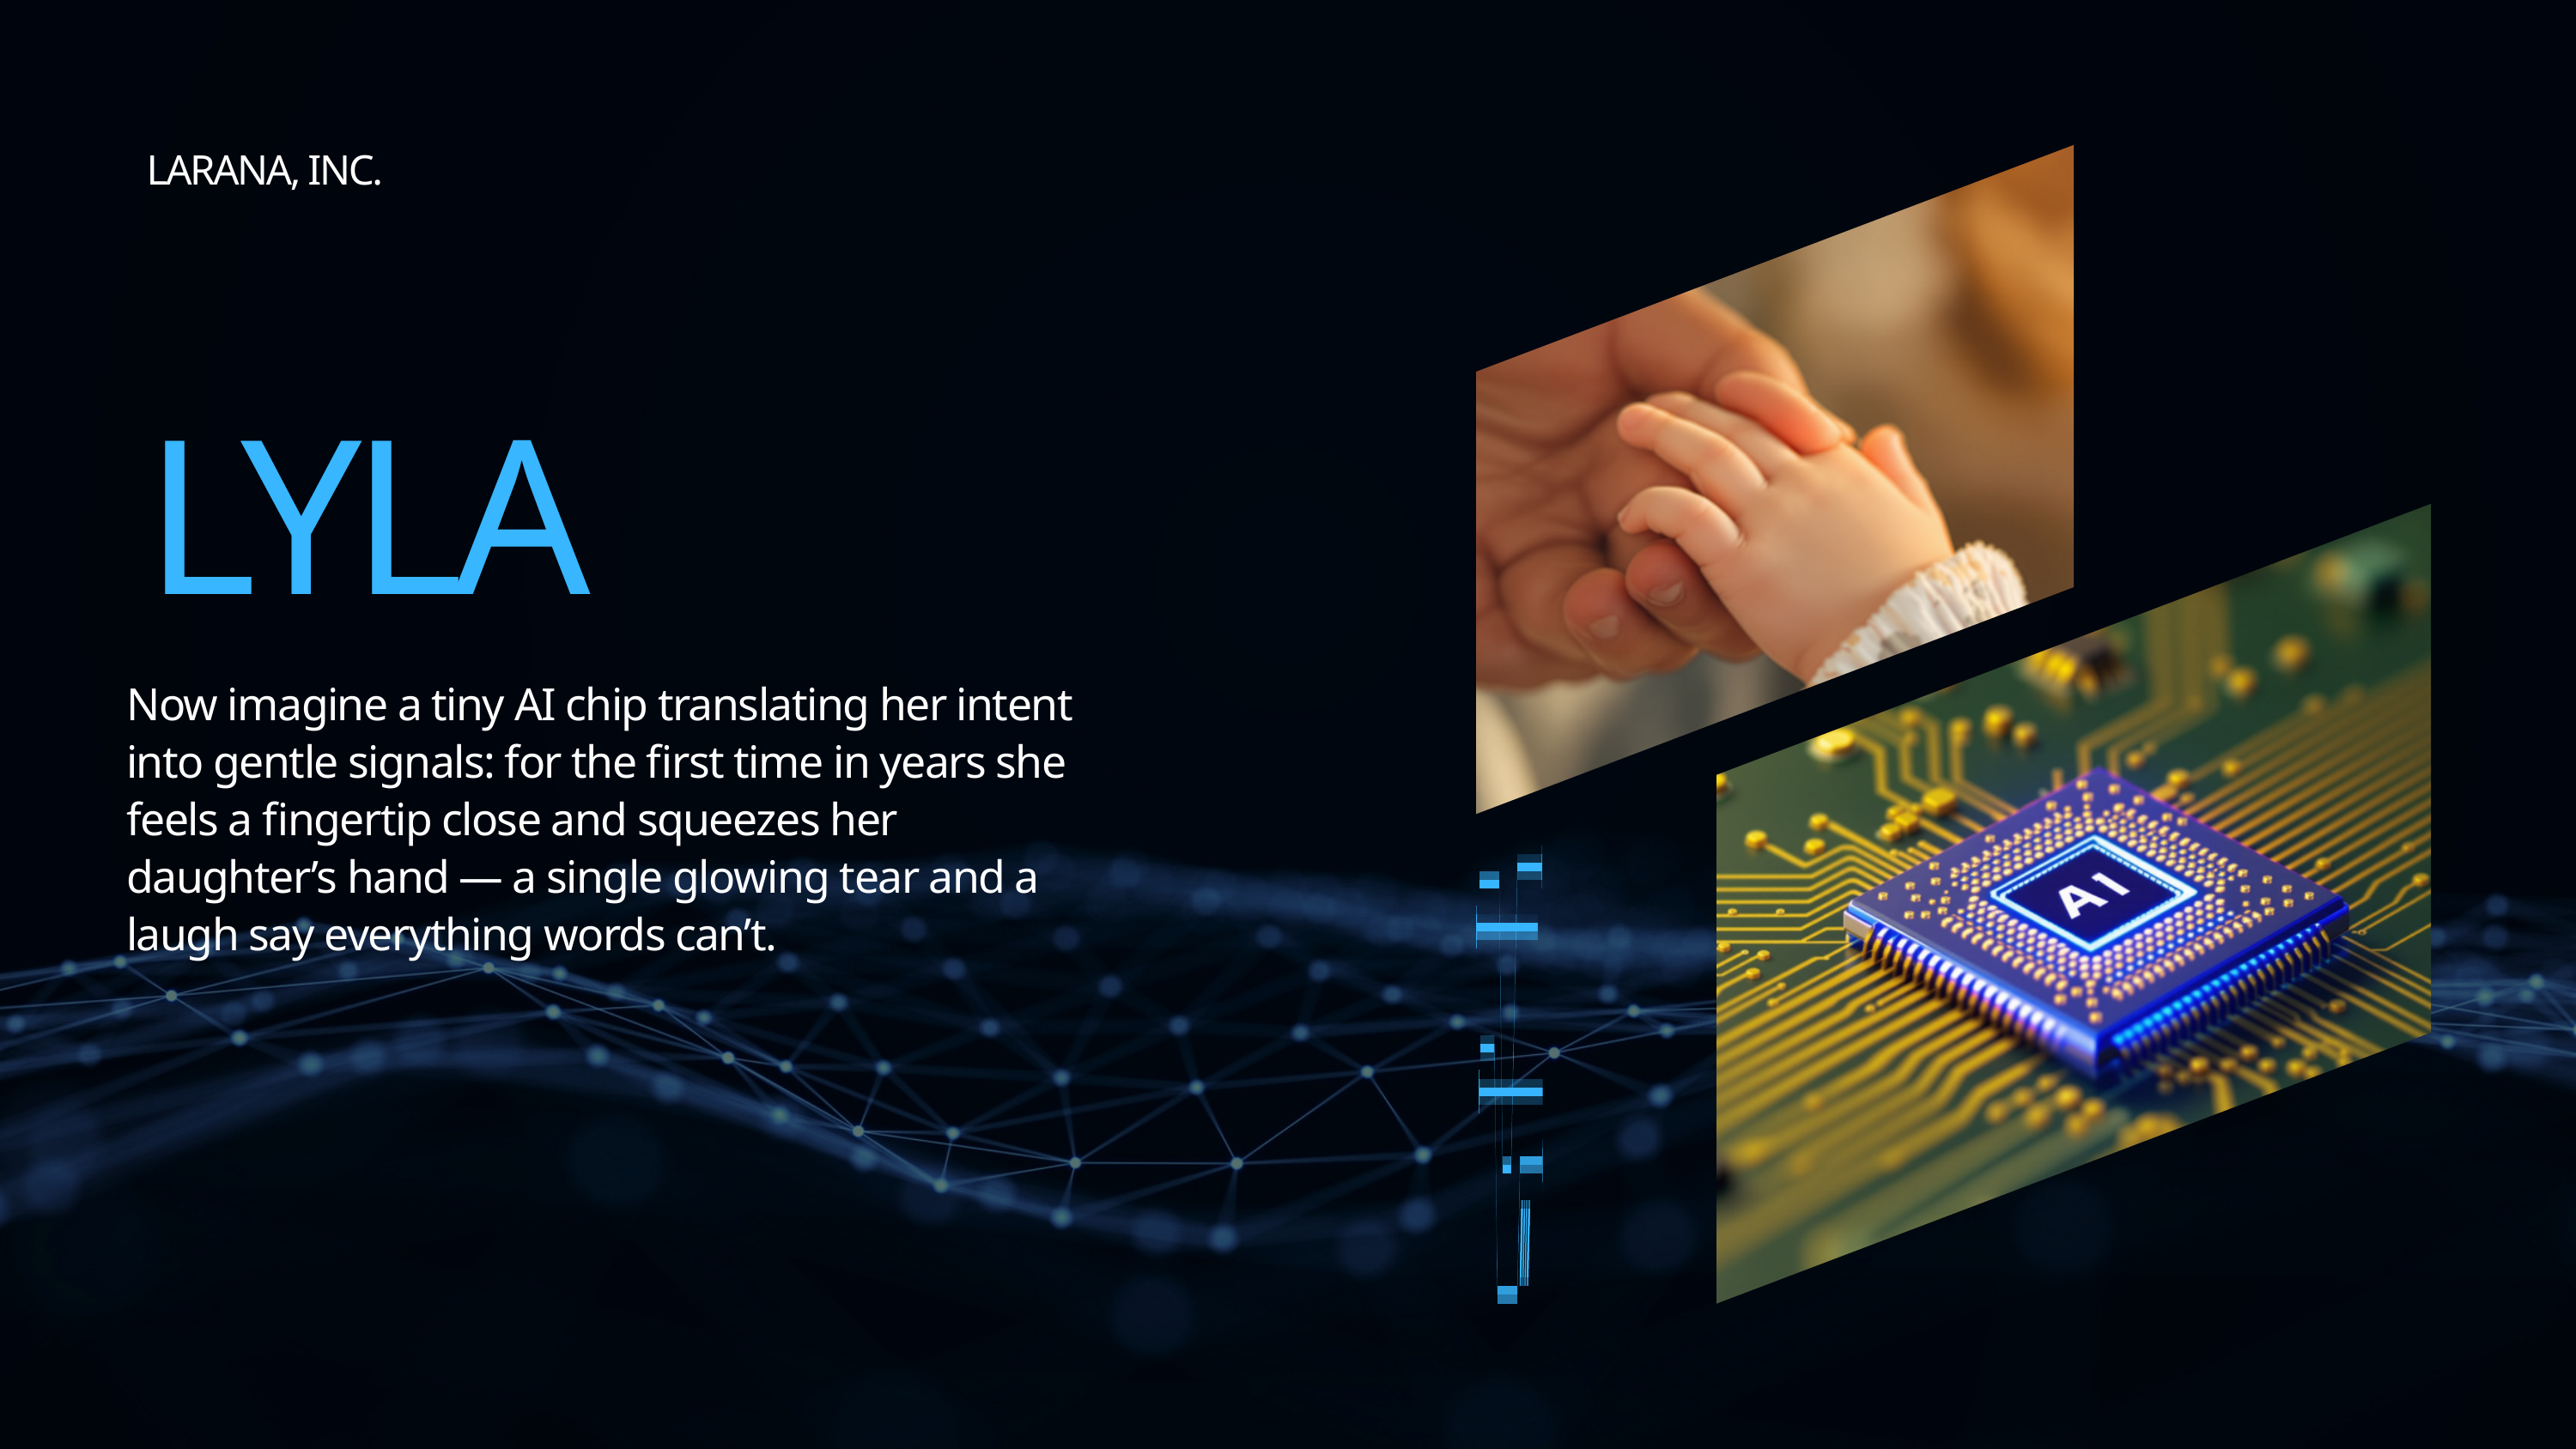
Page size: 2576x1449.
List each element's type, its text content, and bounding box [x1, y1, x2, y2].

text_box LYLA [144, 353, 1080, 637]
text_box [1476, 846, 1543, 1304]
text_box [0, 0, 2576, 1449]
text_box LARANA, INC. [146, 139, 400, 194]
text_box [1475, 144, 2075, 815]
text_box Now imagine a tiny AI chip translating her intent into gentle signals: for the first time in years she feels a fingertip close and squeezes her daughter’s hand — a single glowing tear and a laugh say everything words can’t. [126, 671, 1080, 961]
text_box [1716, 503, 2432, 1304]
